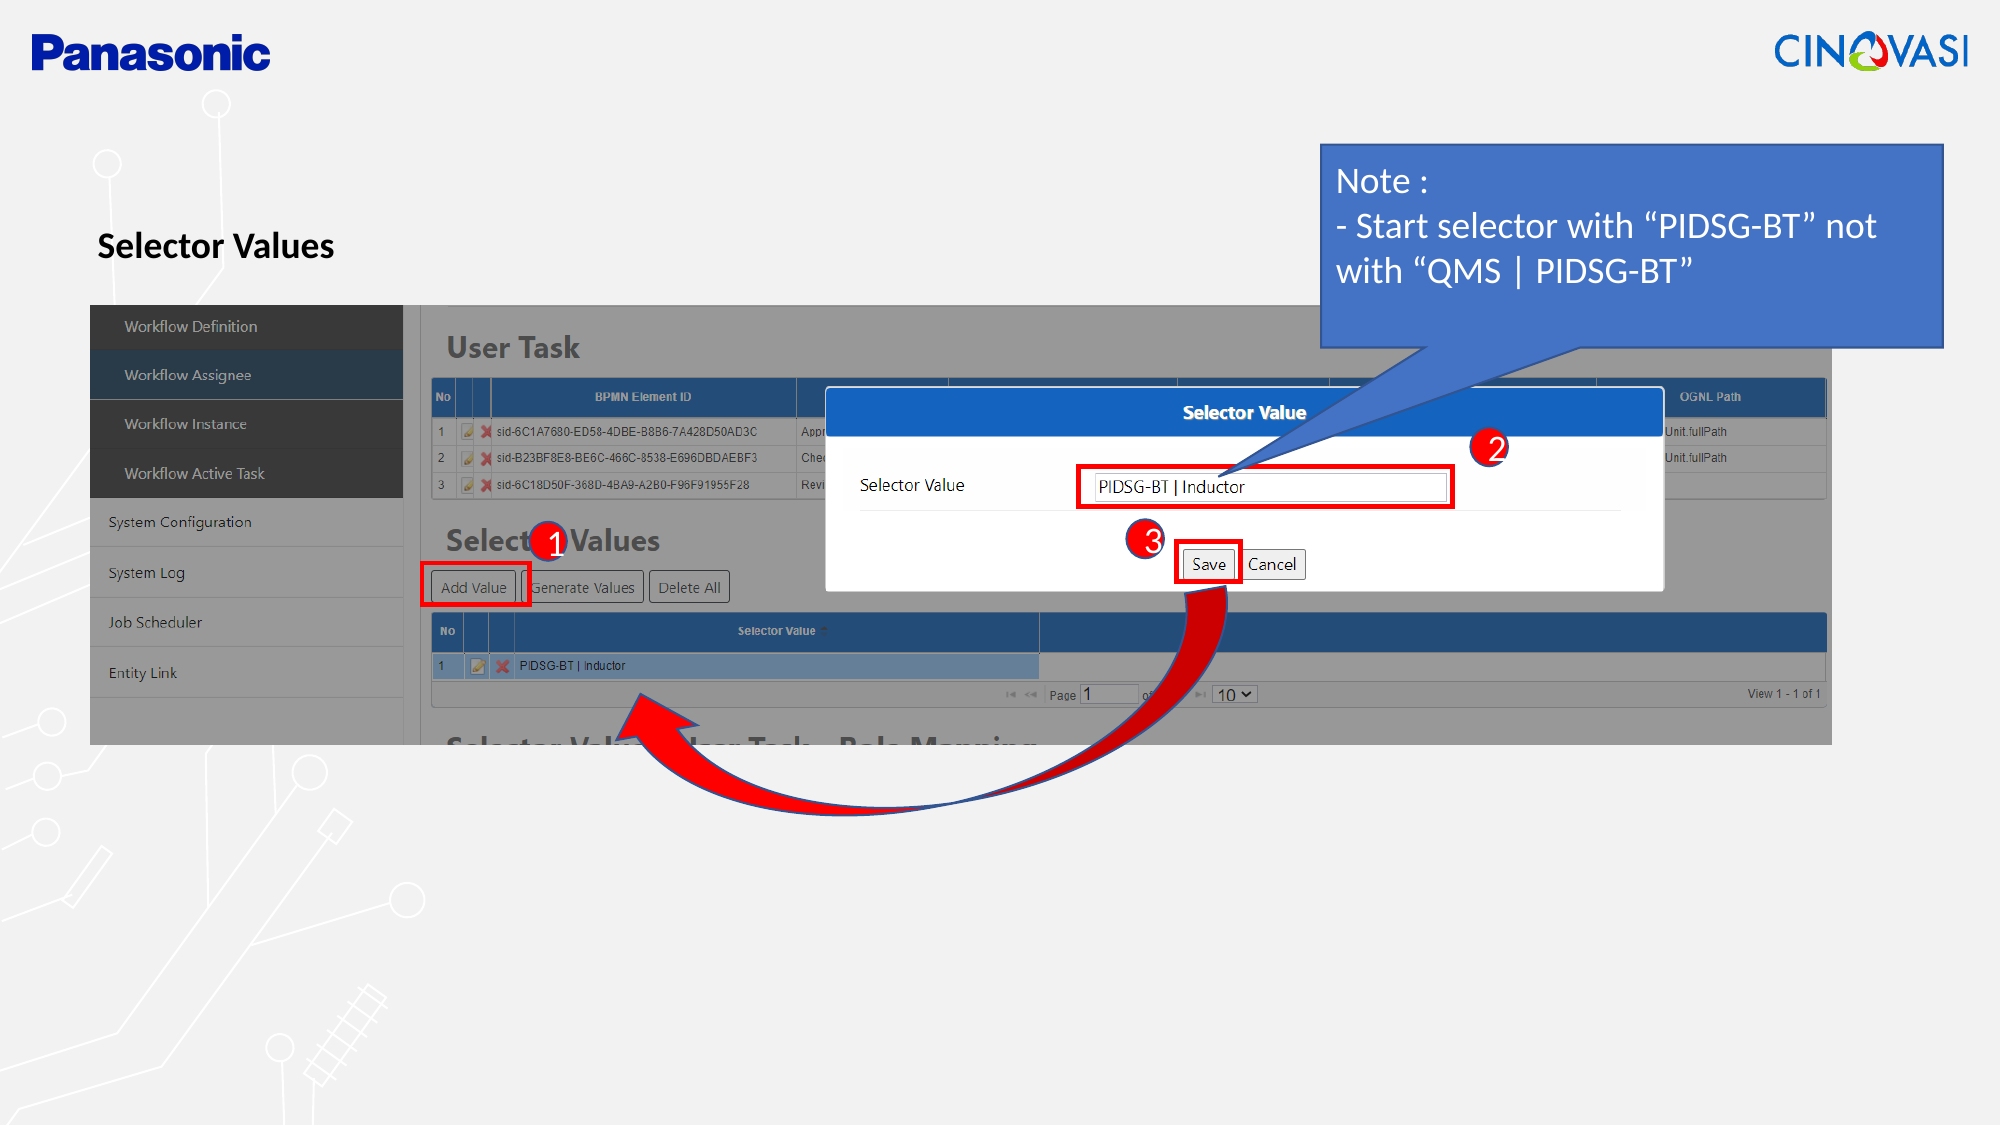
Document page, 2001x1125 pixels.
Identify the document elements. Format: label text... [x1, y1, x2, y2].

picture [1772, 31, 1968, 71]
text_box Note : - Start selector with “PIDSG-BT” not with “QMS | PIDSG-BT” [1320, 143, 1944, 349]
text_box [641, 745, 1125, 817]
text_box Selector Values [82, 213, 530, 274]
picture [90, 305, 1832, 745]
picture [32, 34, 270, 71]
